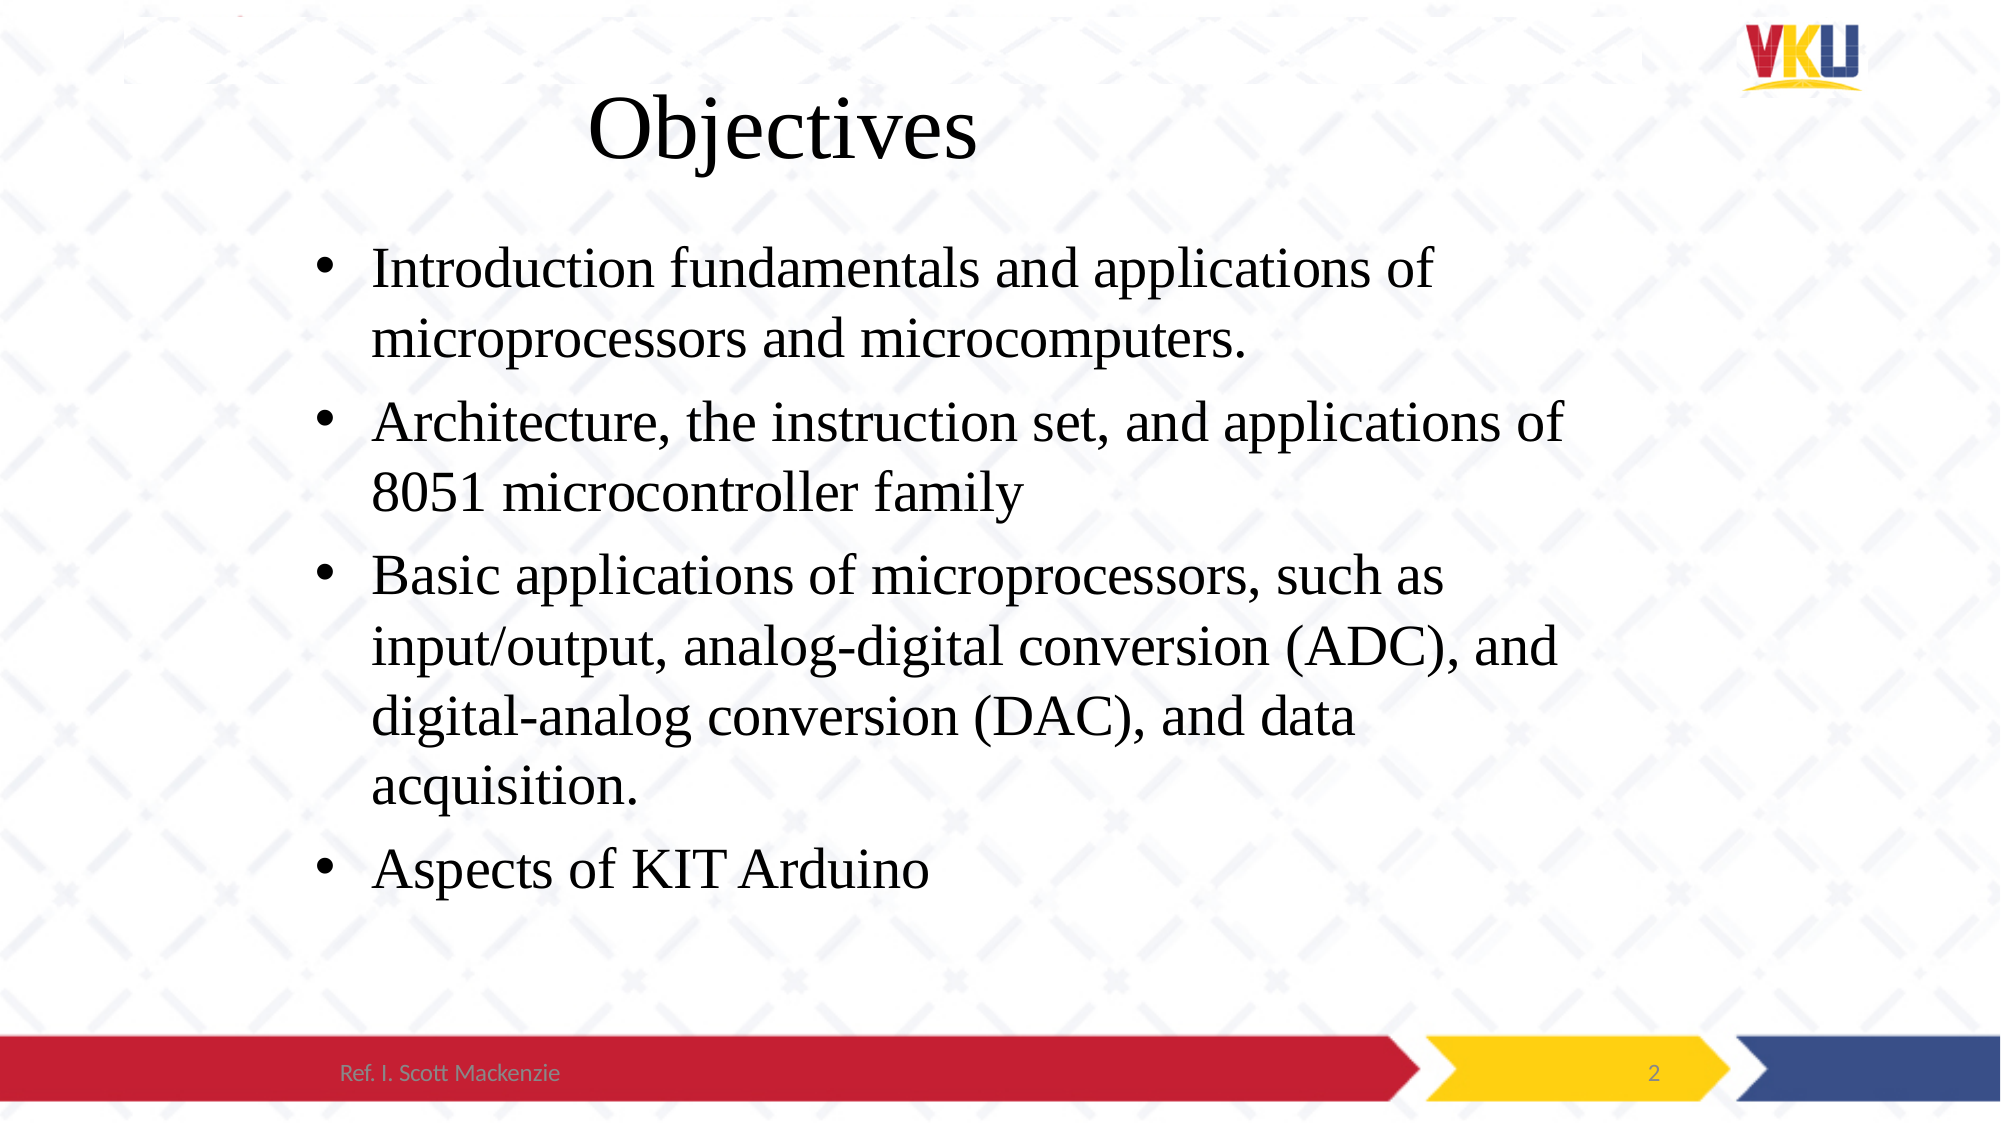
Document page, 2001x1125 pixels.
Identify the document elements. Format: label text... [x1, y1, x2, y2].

picture [0, 0, 2001, 1125]
title Objectives [582, 24, 1296, 217]
text_box Introduction fundamentals and applications of microprocessors and microcomputers. Architecture, the instruction set, and applications of 8051 microcontroller family Basic applications of microprocessors, such as input/output, analog-digital conversion (ADC), and digital-analog conversion (DAC), and data acquisition. Aspects of KIT Arduino [310, 224, 1636, 901]
text_box Ref. I. Scott Mackenzie [335, 1052, 571, 1087]
text_box 2 [1643, 1052, 1665, 1087]
